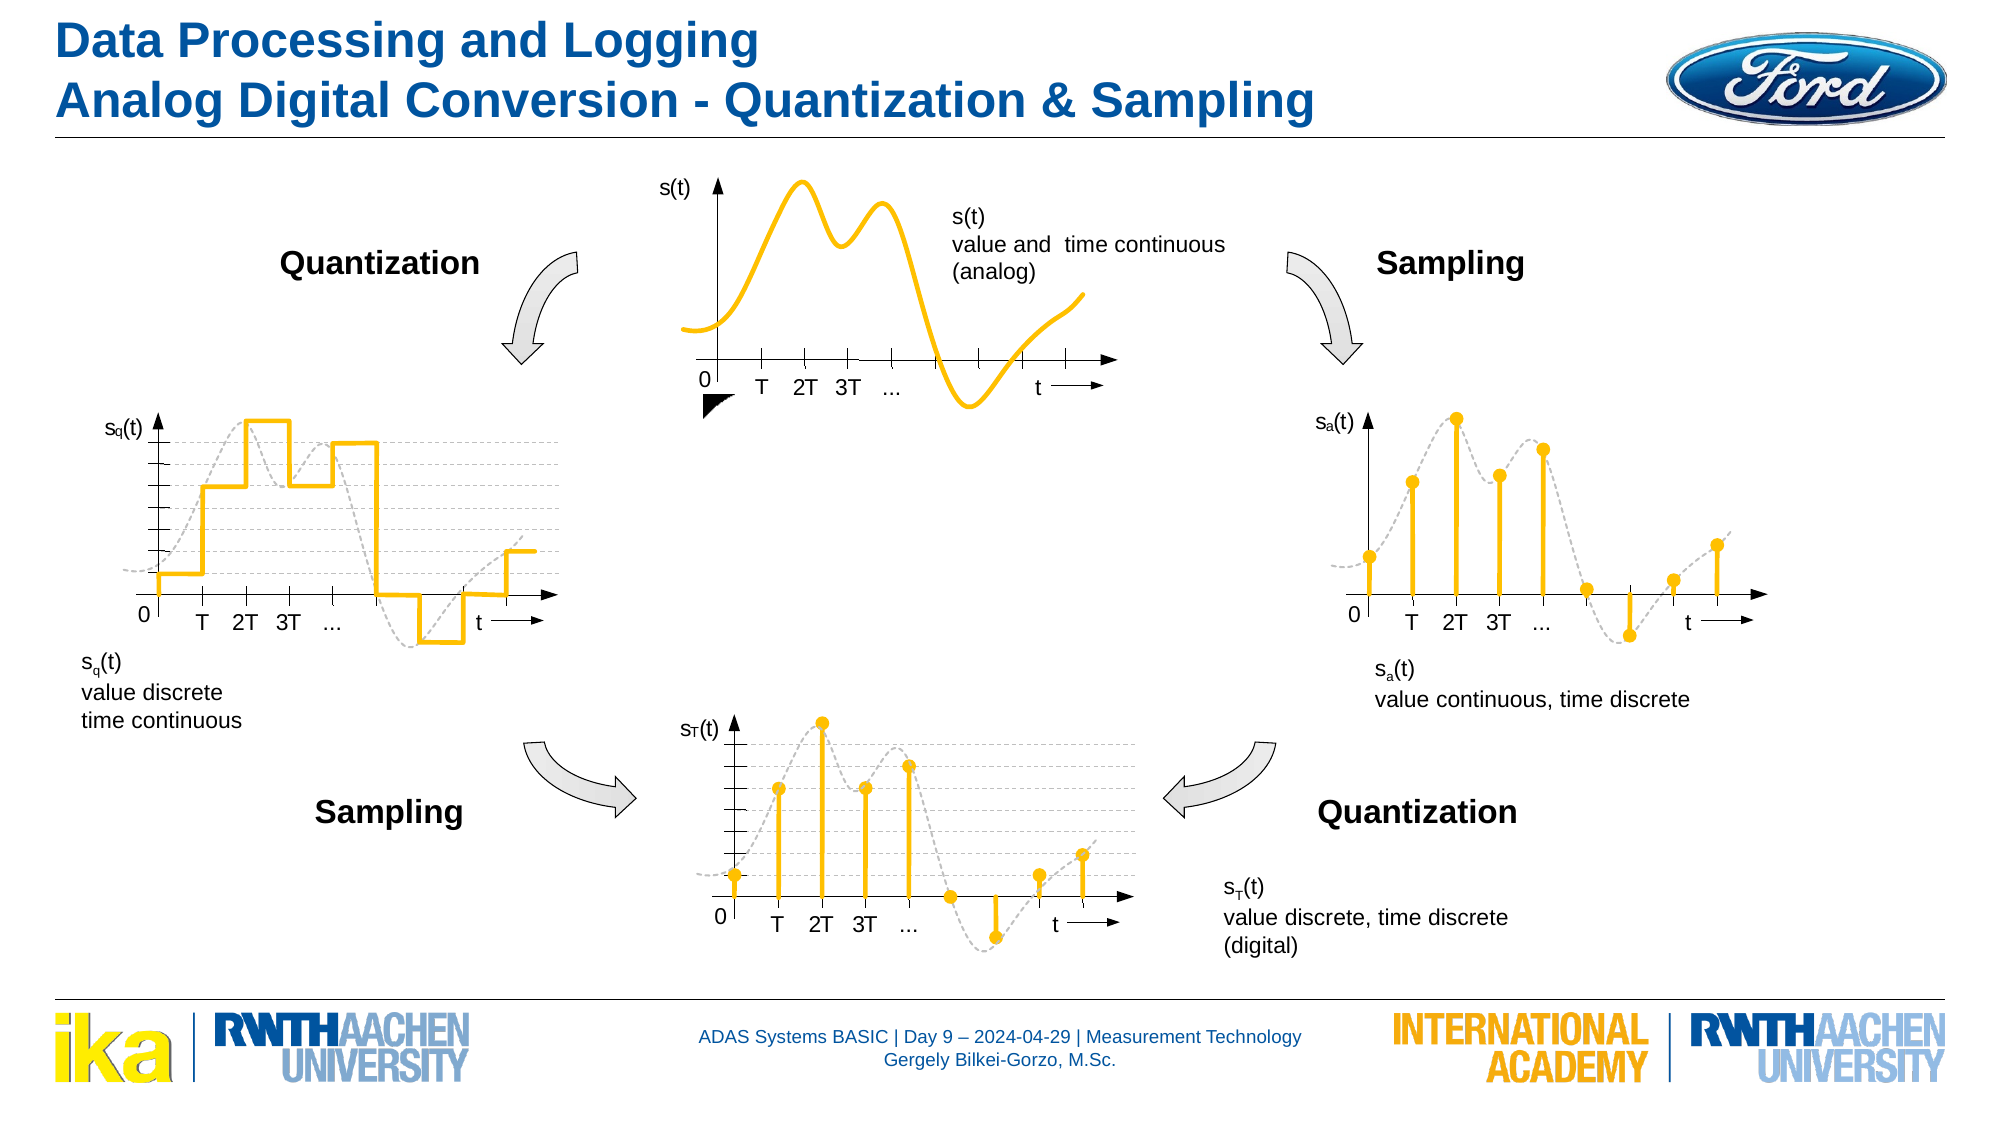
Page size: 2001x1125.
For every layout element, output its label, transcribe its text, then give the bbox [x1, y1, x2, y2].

list Data Processing and Logging Analog Digital Conversion - Quantization & Sampling [55, 7, 1945, 129]
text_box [313, 654, 1520, 831]
picture [702, 394, 774, 473]
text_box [659, 172, 1233, 411]
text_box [679, 831, 1510, 955]
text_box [278, 241, 665, 488]
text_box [81, 412, 560, 730]
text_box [1315, 406, 1768, 709]
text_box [1199, 241, 1527, 488]
picture [1394, 1012, 1945, 1083]
picture [55, 1012, 469, 1083]
